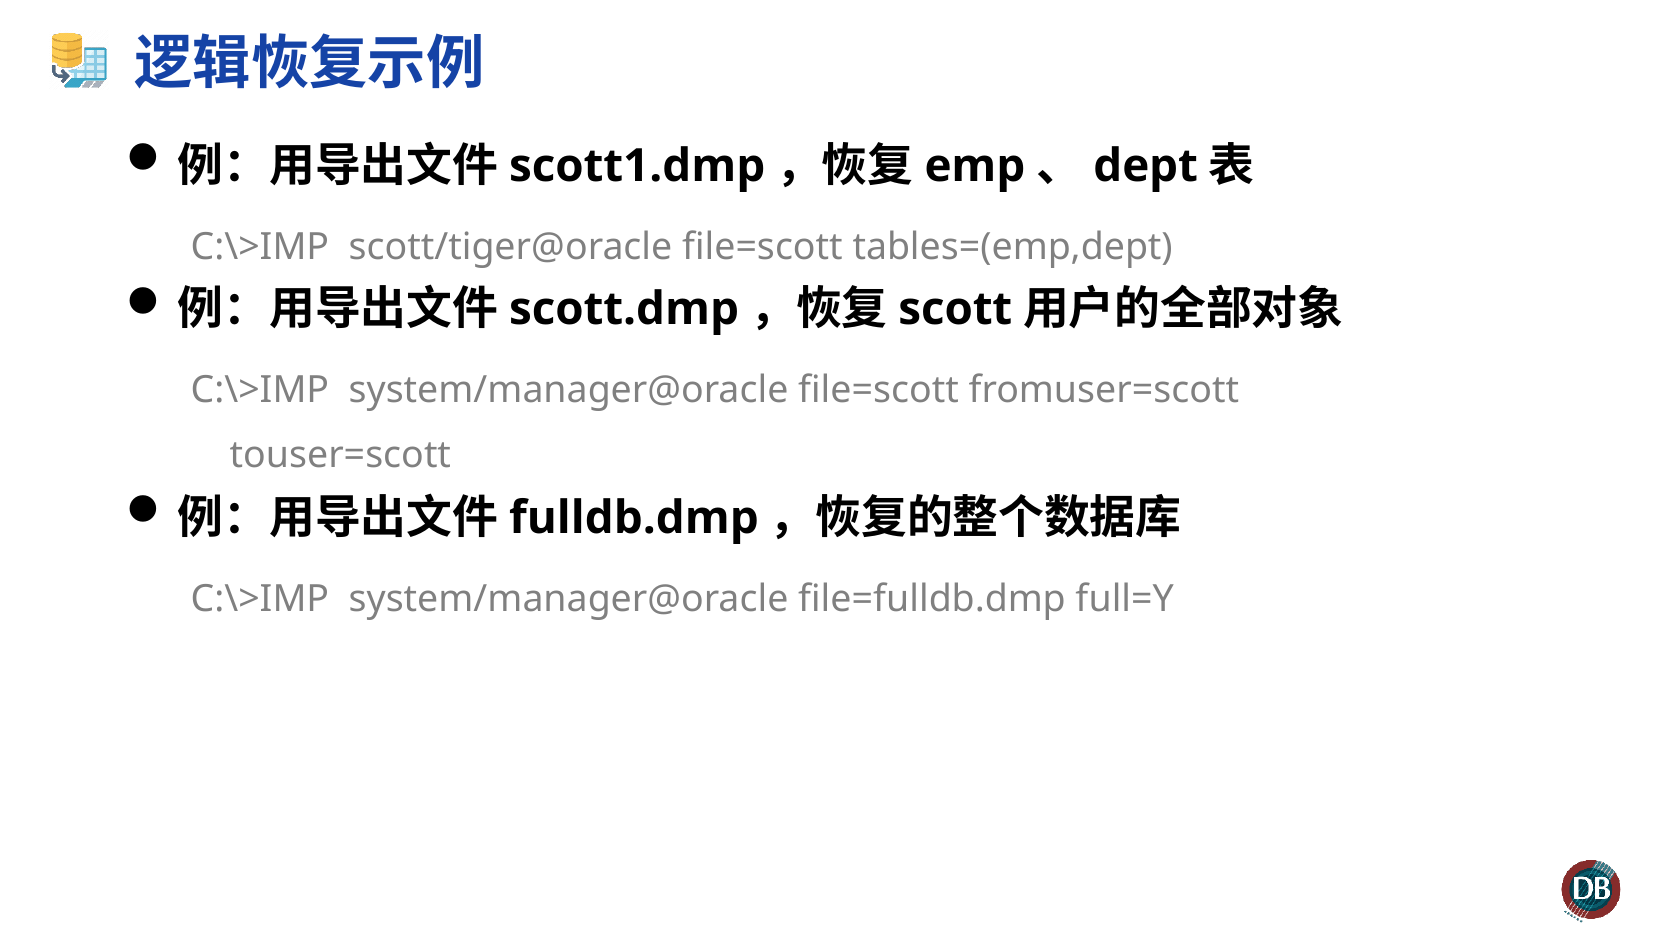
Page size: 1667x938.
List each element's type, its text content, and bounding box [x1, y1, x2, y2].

title 逻辑恢复示例 [118, 17, 1590, 103]
list 例：用导出文件scott1.dmp，恢复emp、dept表 C:\>IMP scott/tiger@oracle file=scott tables=(emp,dept) 例：用导出文件scott.dmp，恢复scott用户的全部对象 C:\>IMP system/manager@oracle file=scott fromuser=scott touser=scott 例：用导出文件fulldb.dmp，恢复的整个数据库 C:\>IMP system/manager@oracle file=fulldb.dmp full=Y [112, 126, 1590, 771]
picture [1557, 858, 1623, 924]
picture [49, 30, 109, 90]
